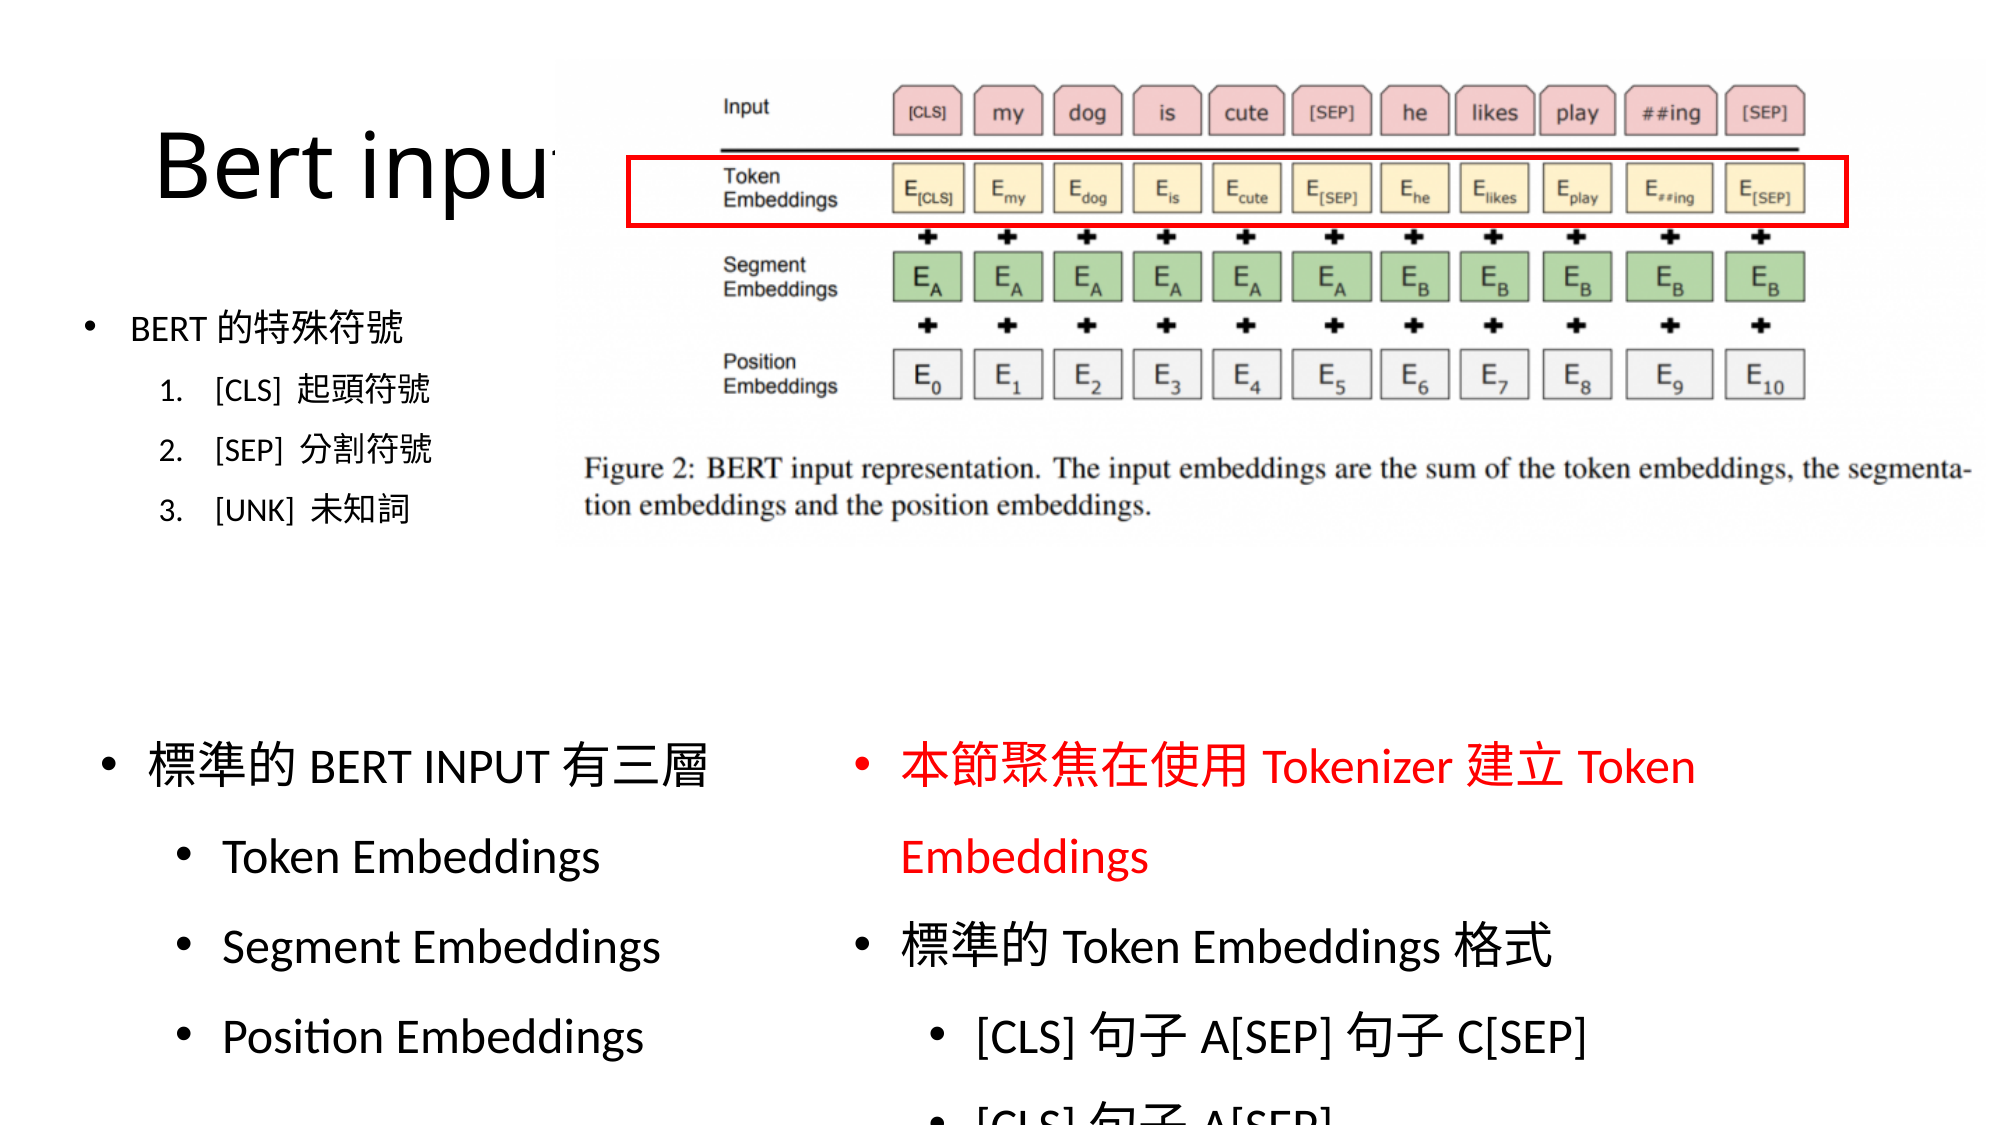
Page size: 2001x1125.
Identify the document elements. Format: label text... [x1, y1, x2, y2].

text_box 標準的BERT INPUT有三層 Token Embeddings Segment Embeddings Position Embeddings [85, 696, 838, 1071]
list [555, 59, 1986, 548]
text_box BERT的特殊符號 [CLS] 起頭符號 [SEP] 分割符號 [UNK] 未知詞 [68, 296, 524, 536]
title Bert input [137, 59, 555, 278]
text_box 本節聚焦在使用Tokenizer建立Token Embeddings 標準的Token Embeddings格式 [CLS]句子A[SEP]句子C[SEP] [CLS]句子A[SEP] [838, 696, 1941, 1125]
